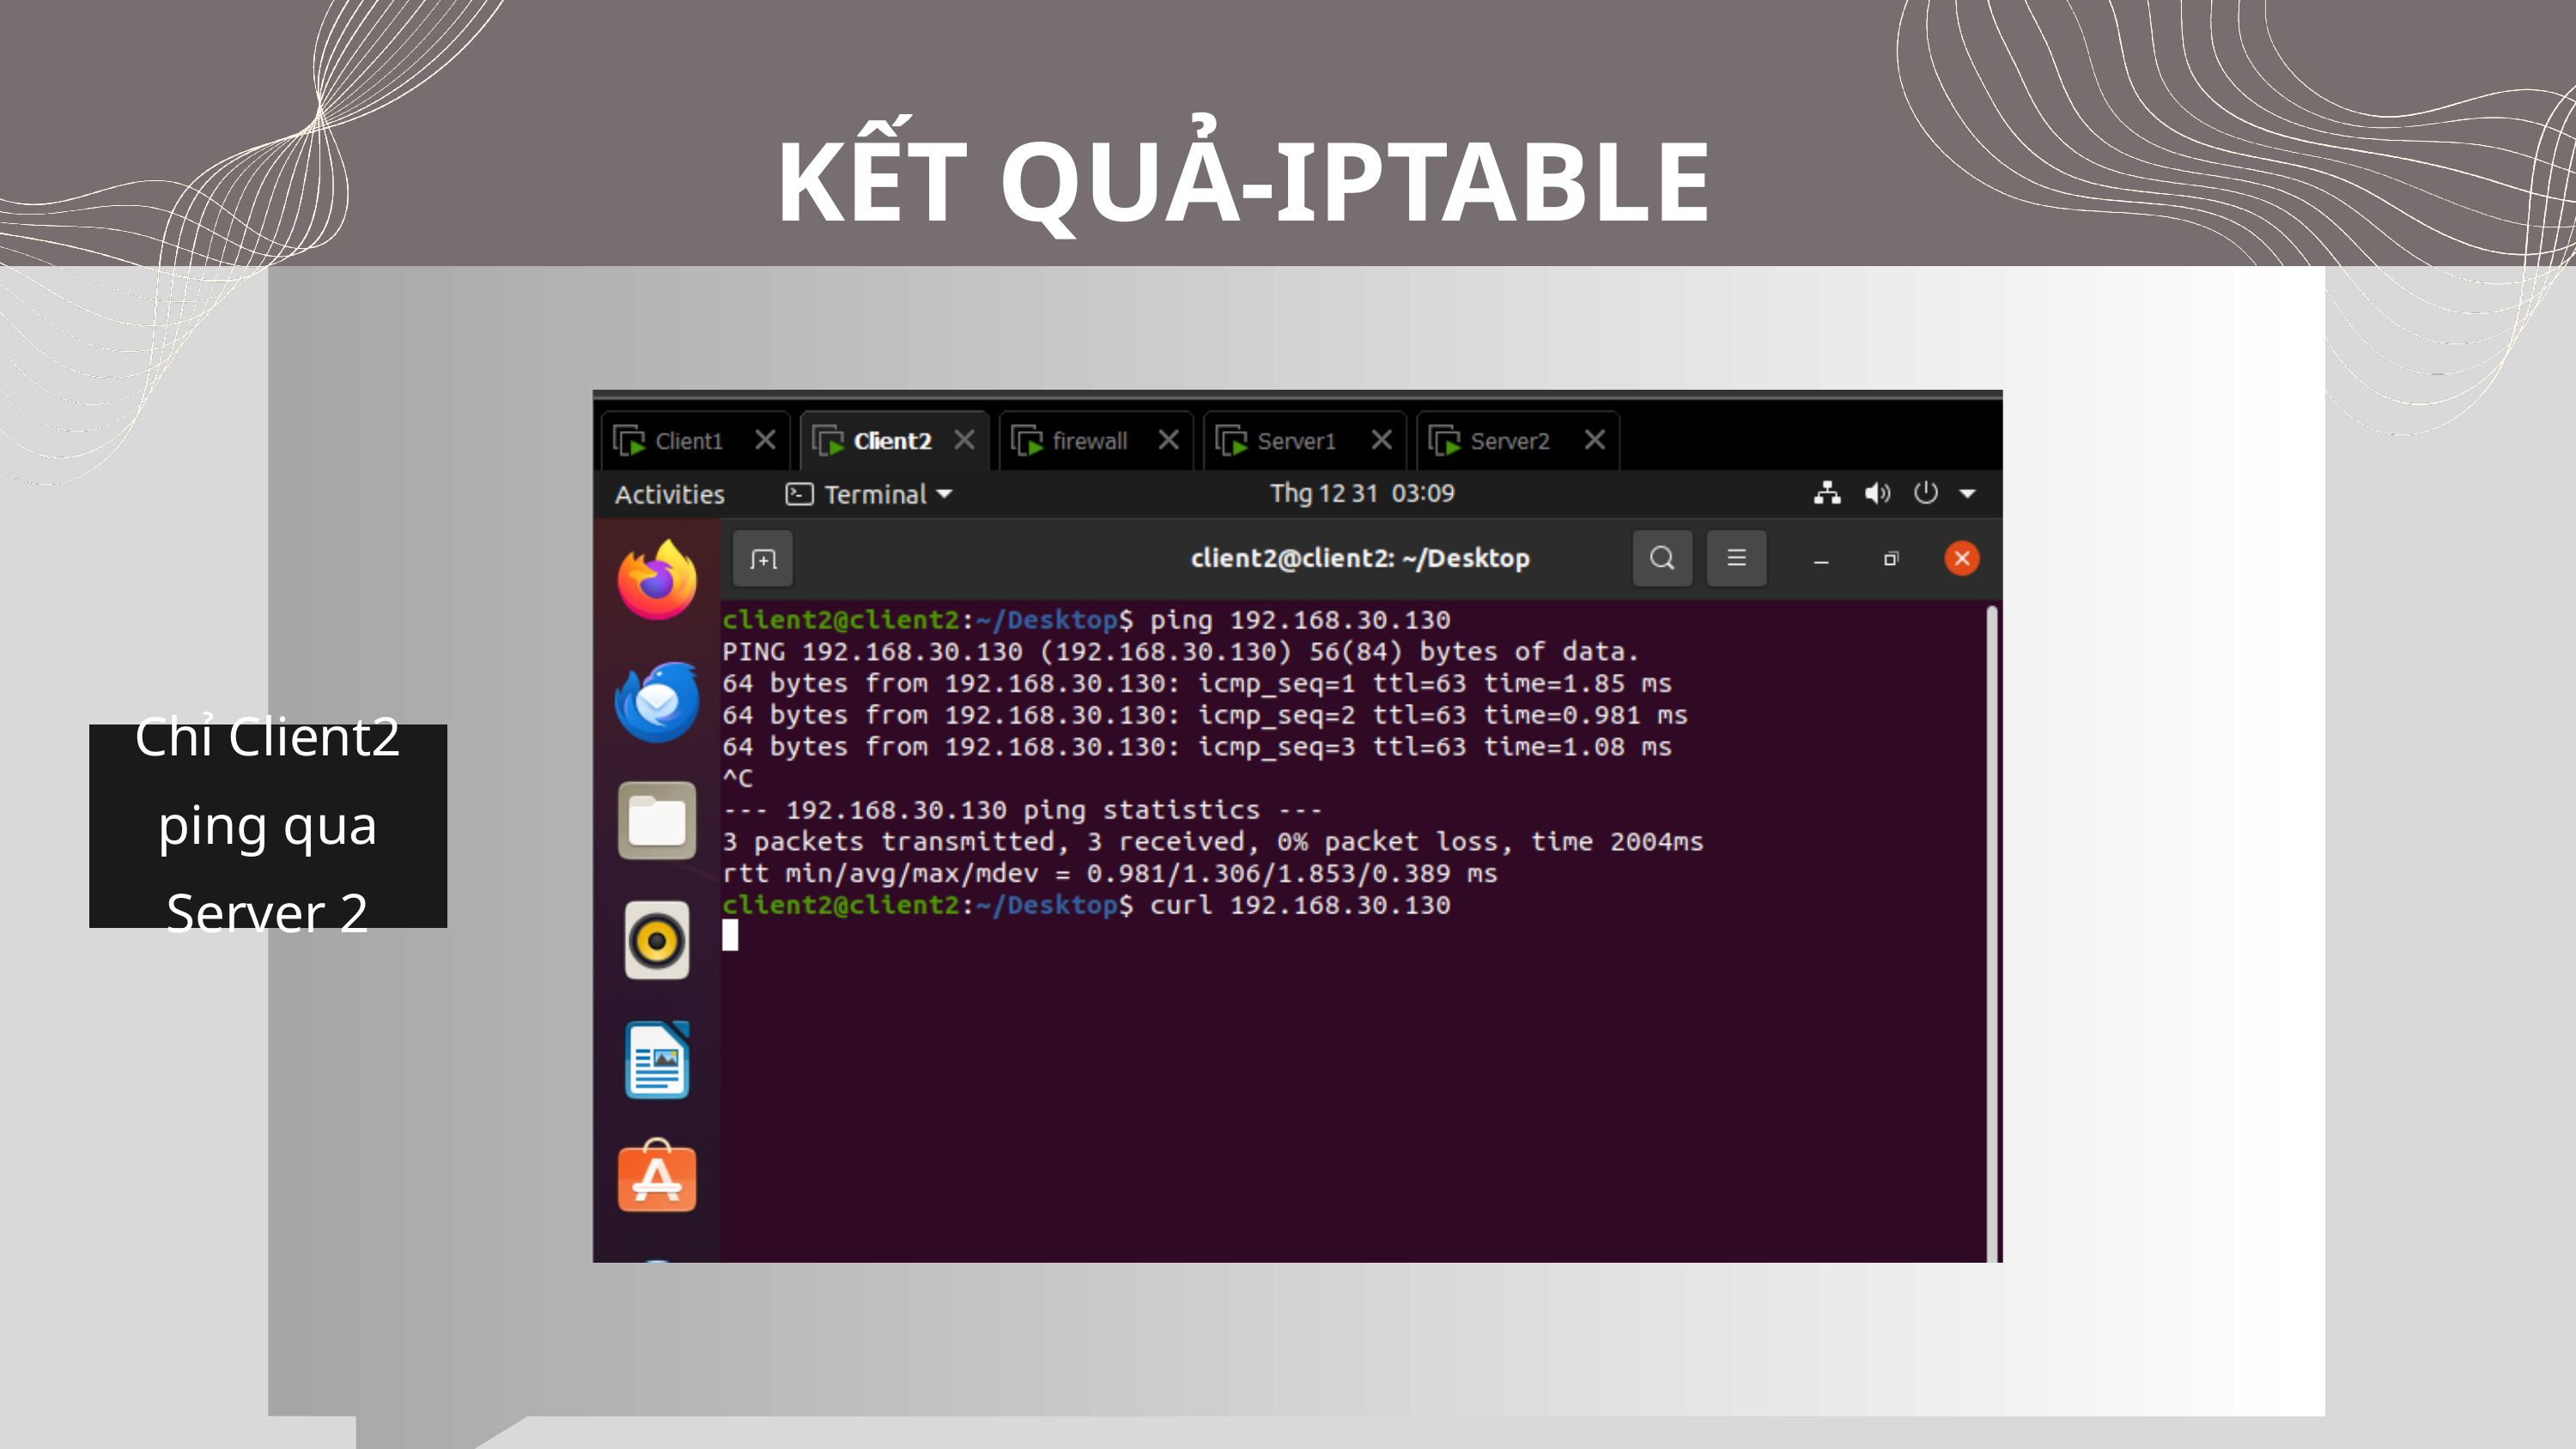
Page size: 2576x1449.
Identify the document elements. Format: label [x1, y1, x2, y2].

text_box [0, 275, 263, 485]
text_box [2328, 275, 2576, 435]
text_box [268, 255, 2326, 1449]
text_box [0, 0, 2576, 267]
text_box [88, 693, 448, 929]
